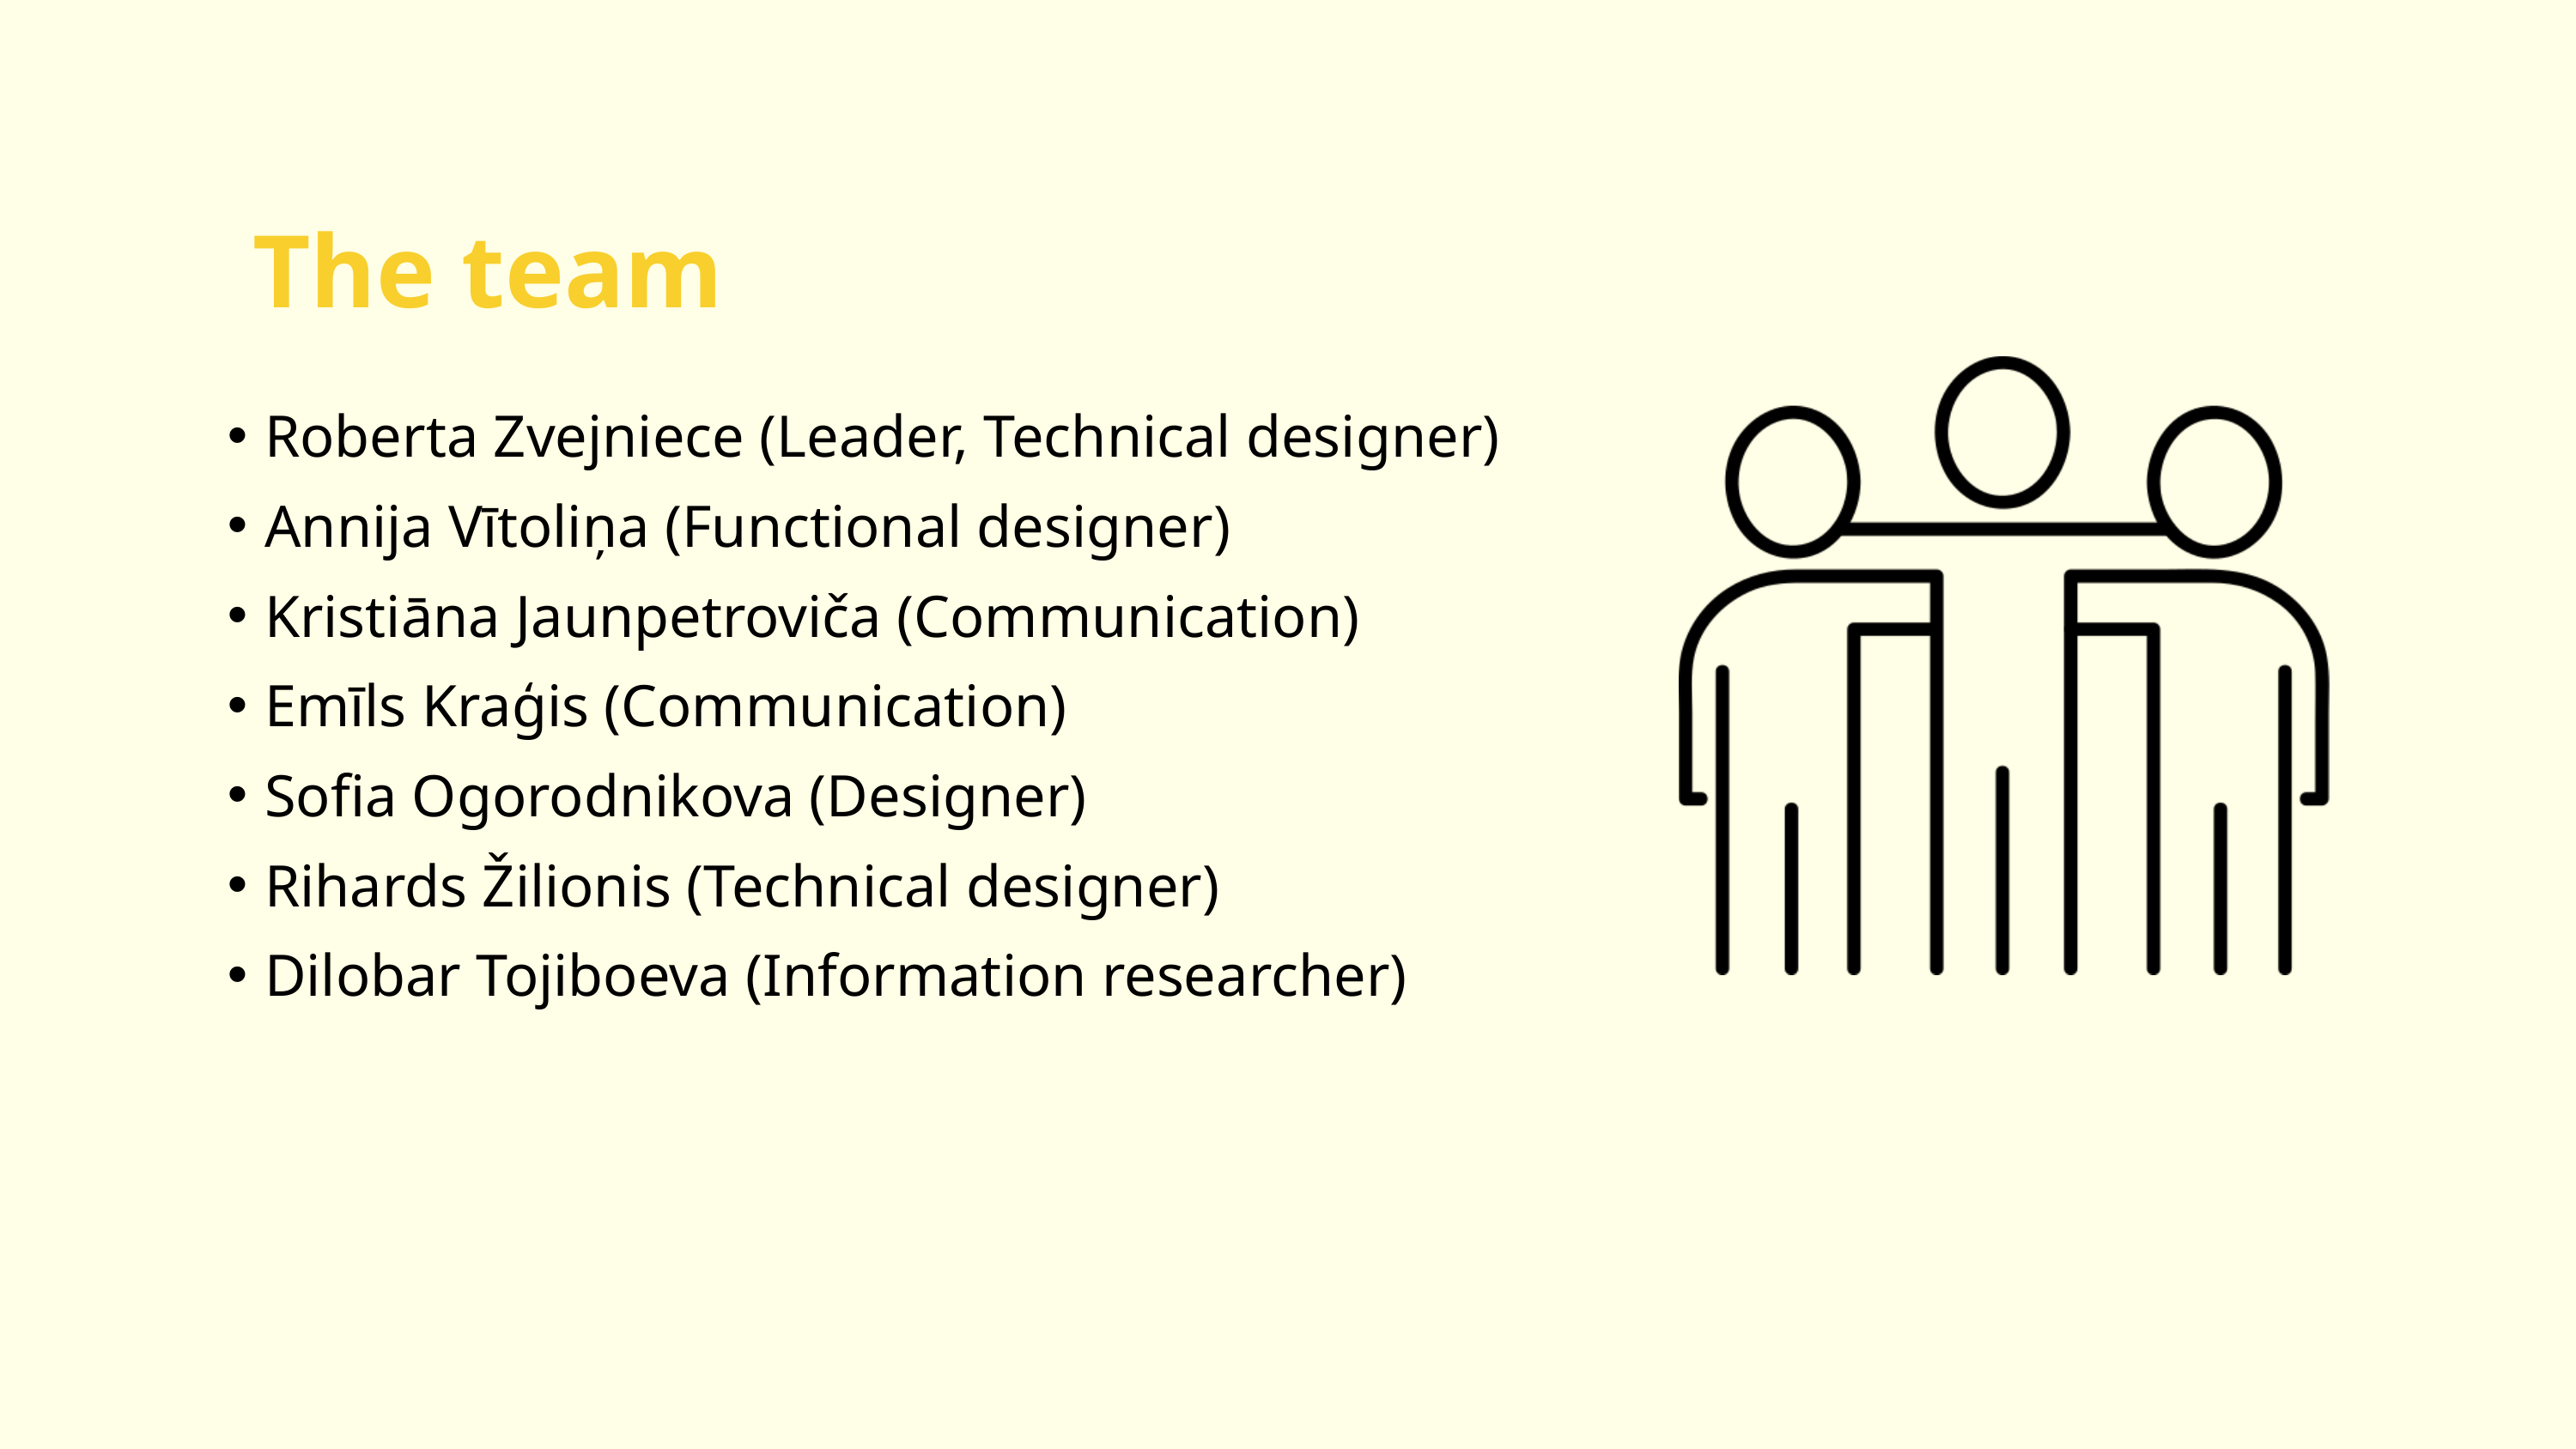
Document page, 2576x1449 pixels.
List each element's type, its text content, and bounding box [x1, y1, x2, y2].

text_box The team [191, 187, 786, 328]
picture [1678, 356, 2330, 976]
text_box Roberta Zvejniece (Leader, Technical designer) Annija Vītoliņa (Functional designer) Kristiāna Jaunpetroviča (Communication) Emīls Kraģis (Communication) Sofia Ogorodnikova (Designer) Rihards Žilionis (Technical designer) Dilobar Tojiboeva (Information researcher) [190, 379, 1571, 1008]
